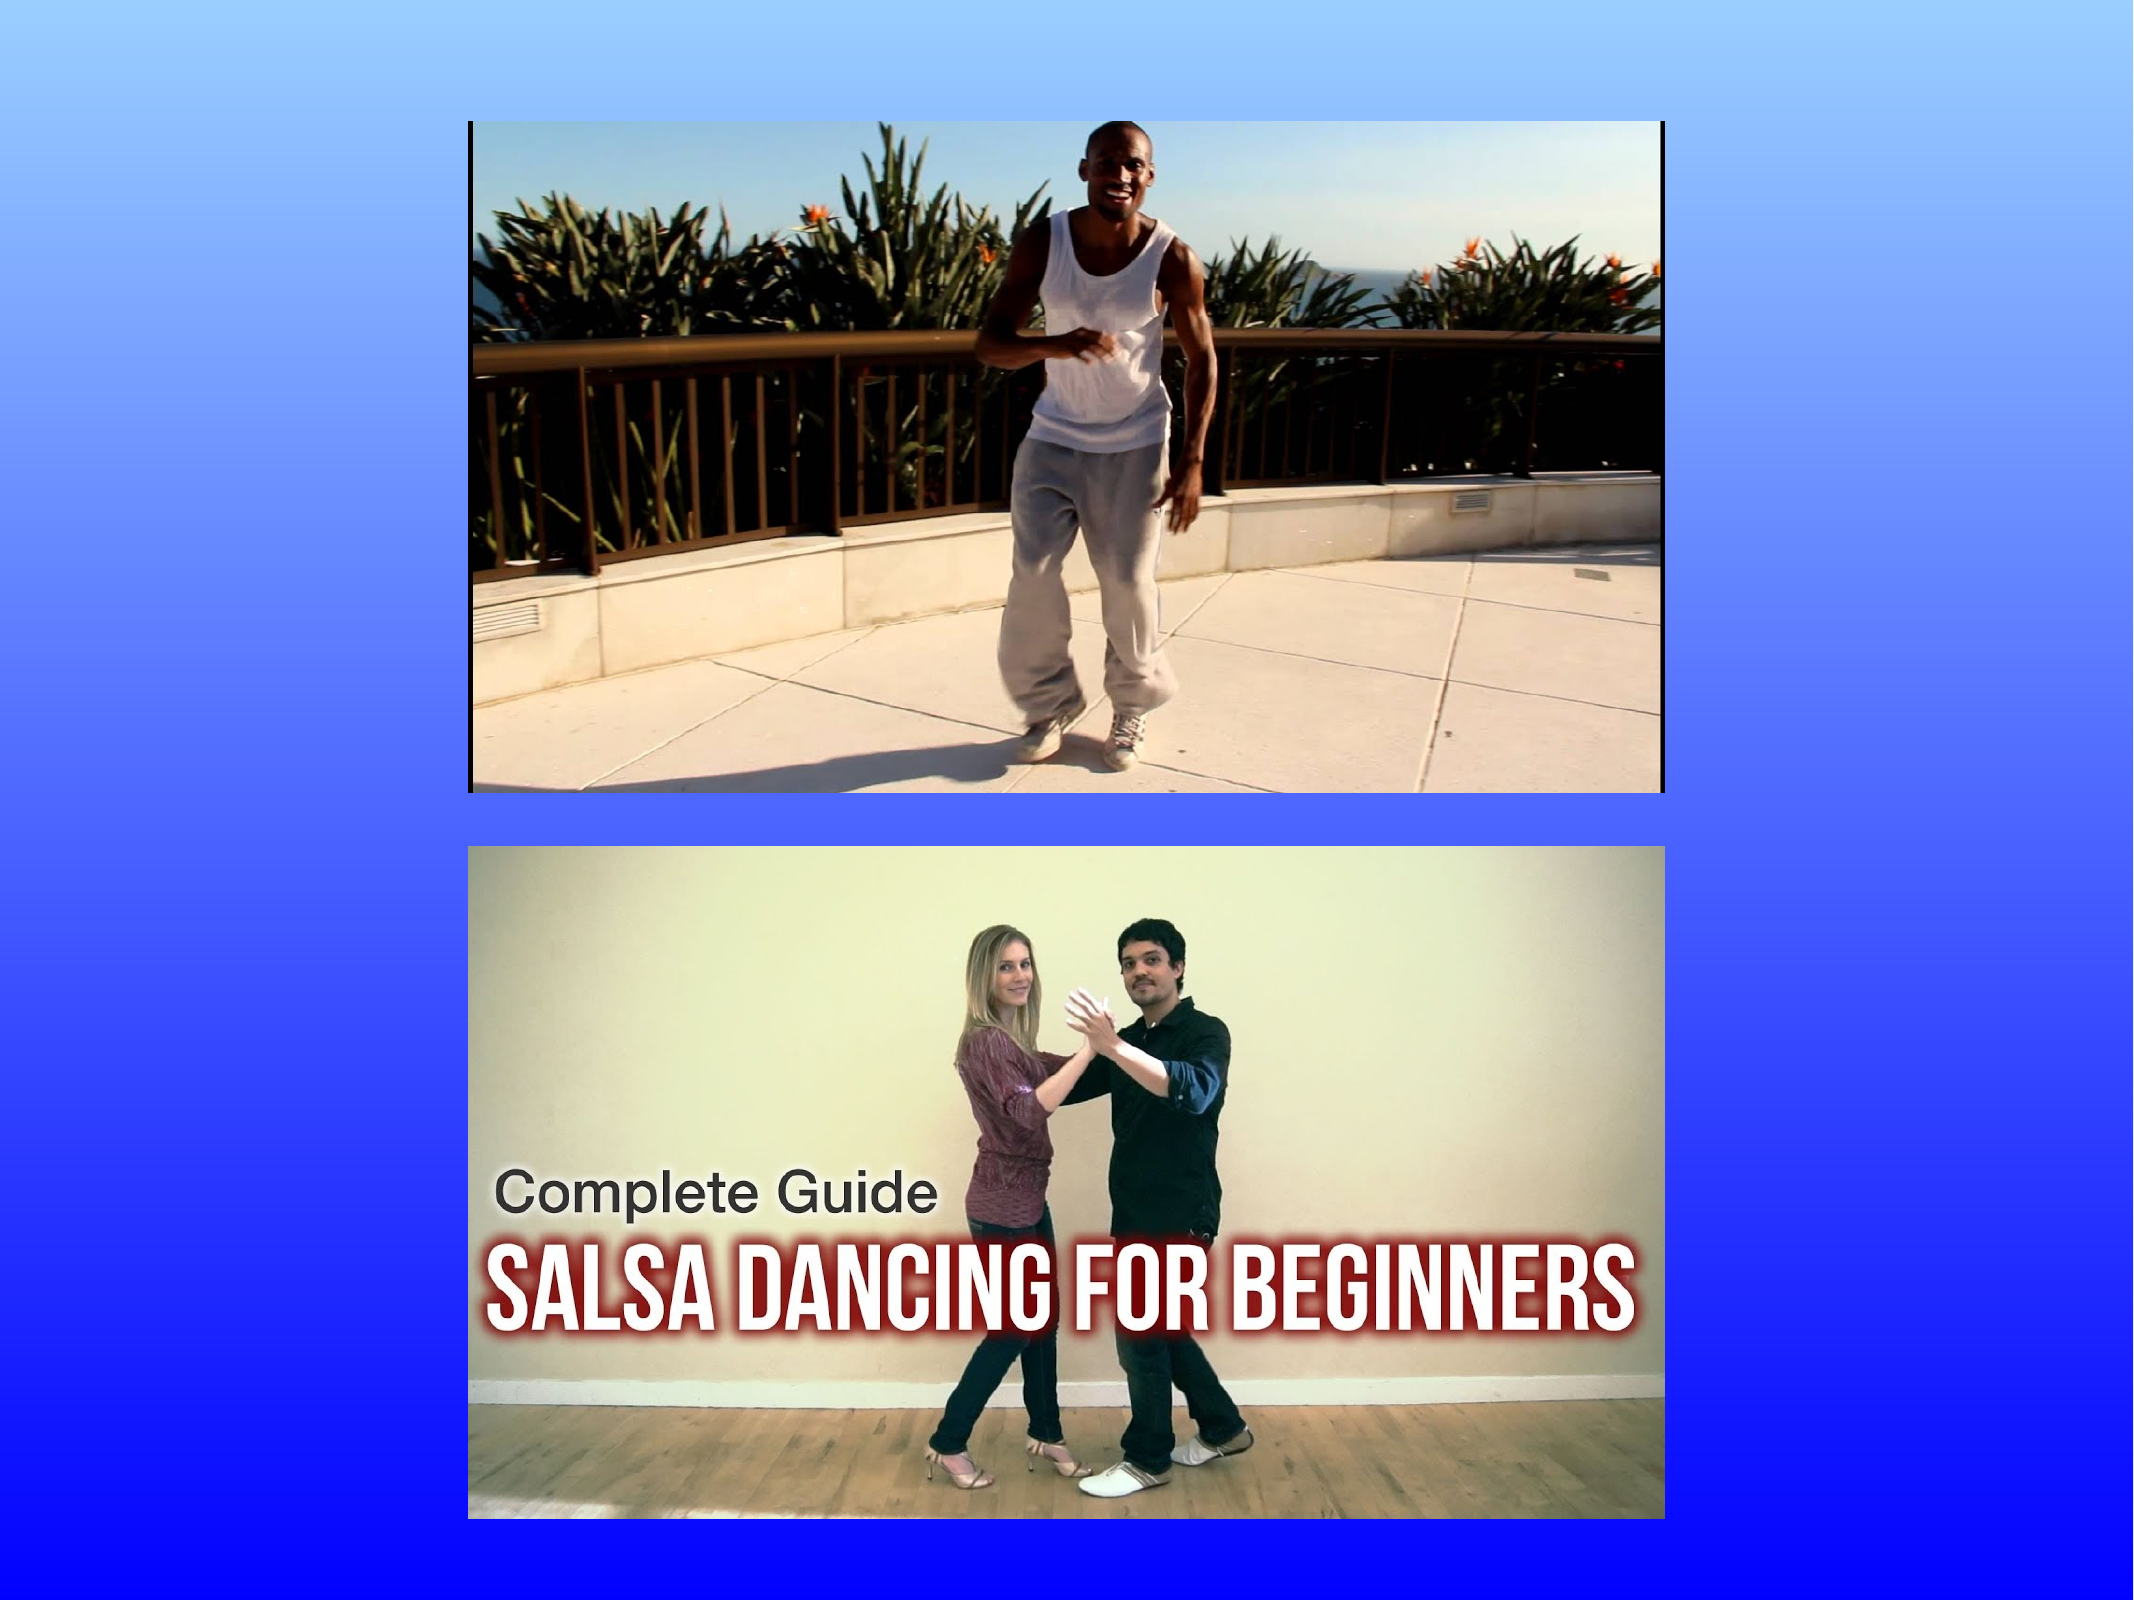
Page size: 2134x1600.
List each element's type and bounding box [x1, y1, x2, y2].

text_box [467, 845, 1666, 1520]
text_box [467, 119, 1666, 794]
